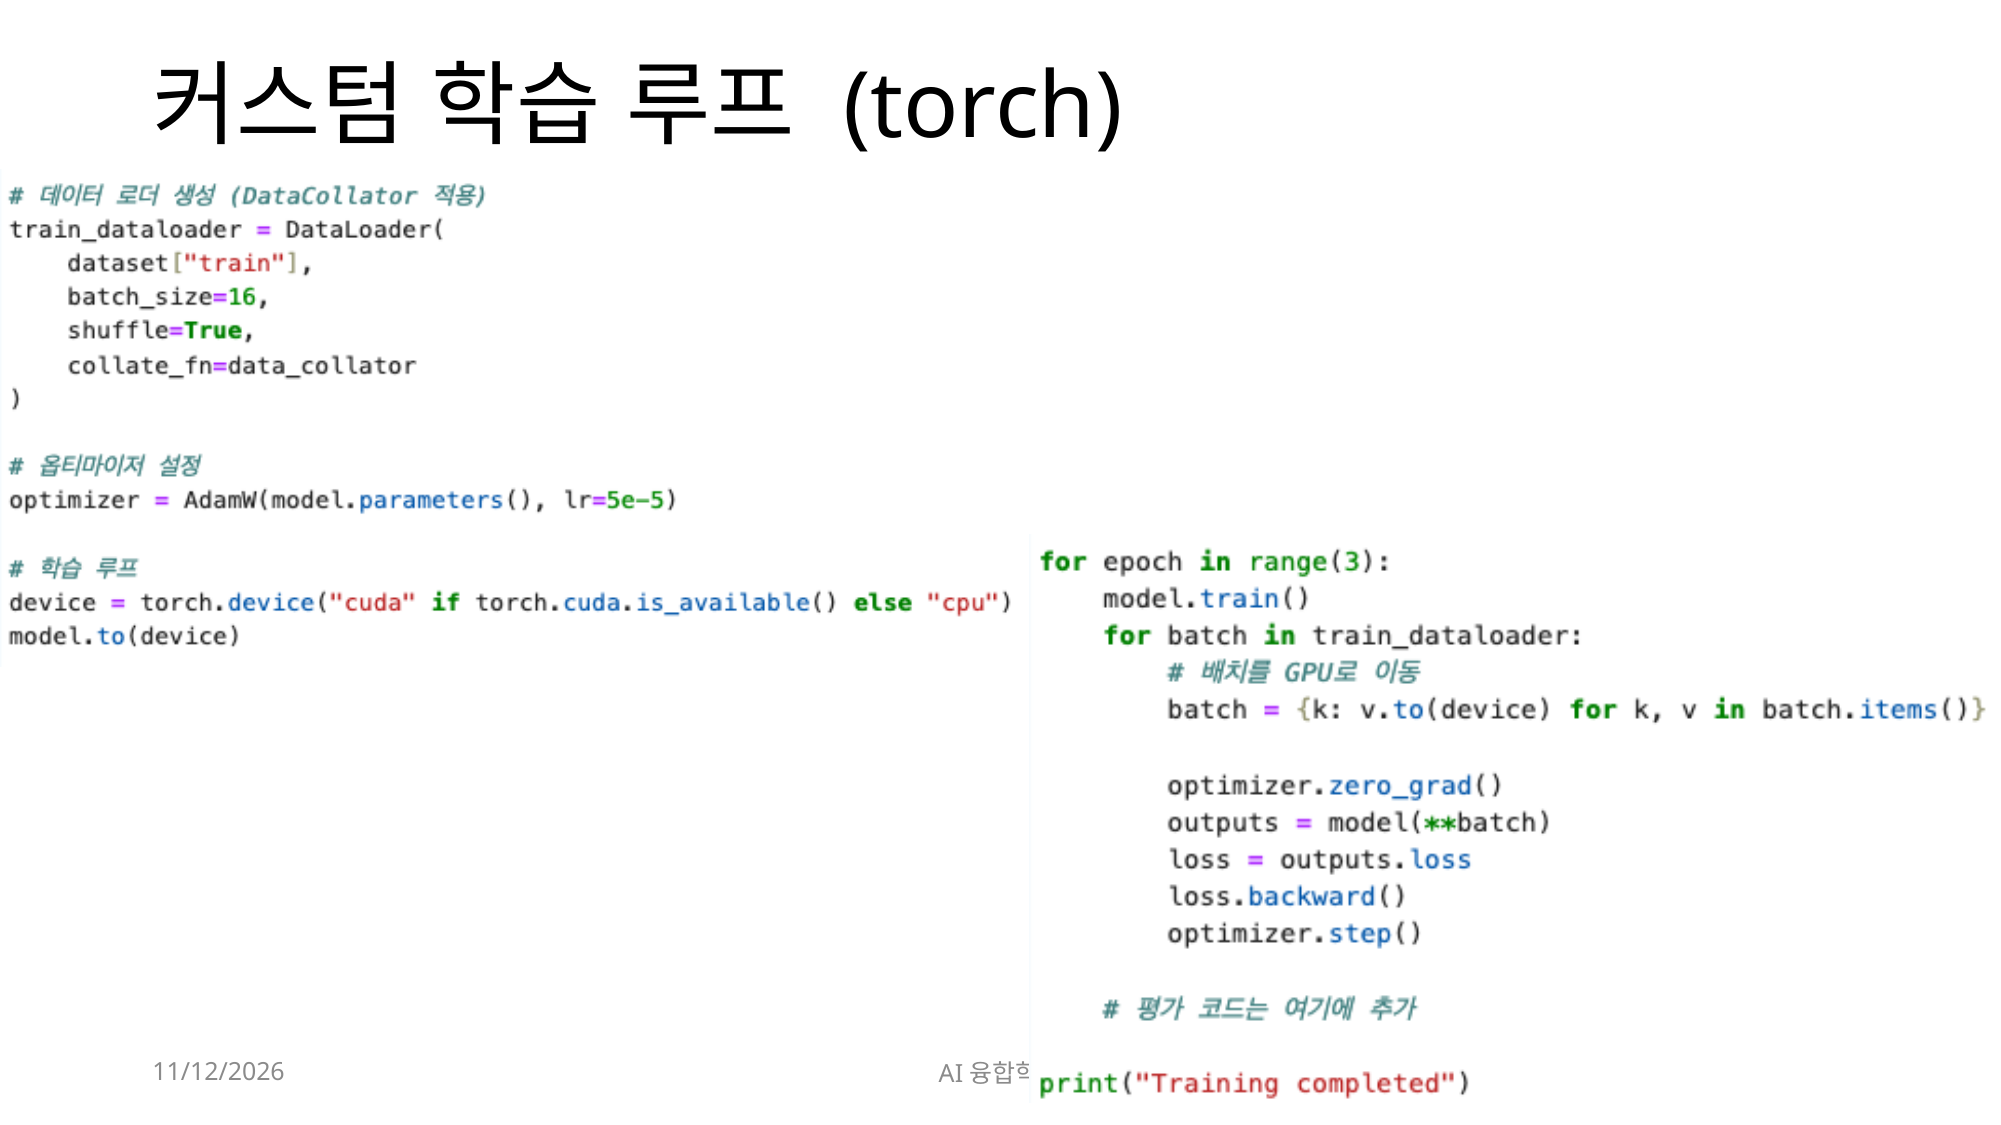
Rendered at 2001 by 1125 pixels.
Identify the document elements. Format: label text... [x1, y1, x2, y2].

slide_number 2024. 7. 9. [137, 1042, 588, 1103]
title 커스텀 학습 루프 (torch) [137, 31, 1863, 186]
footer AI융합학부 [662, 1042, 1029, 1103]
picture [0, 169, 2000, 1103]
